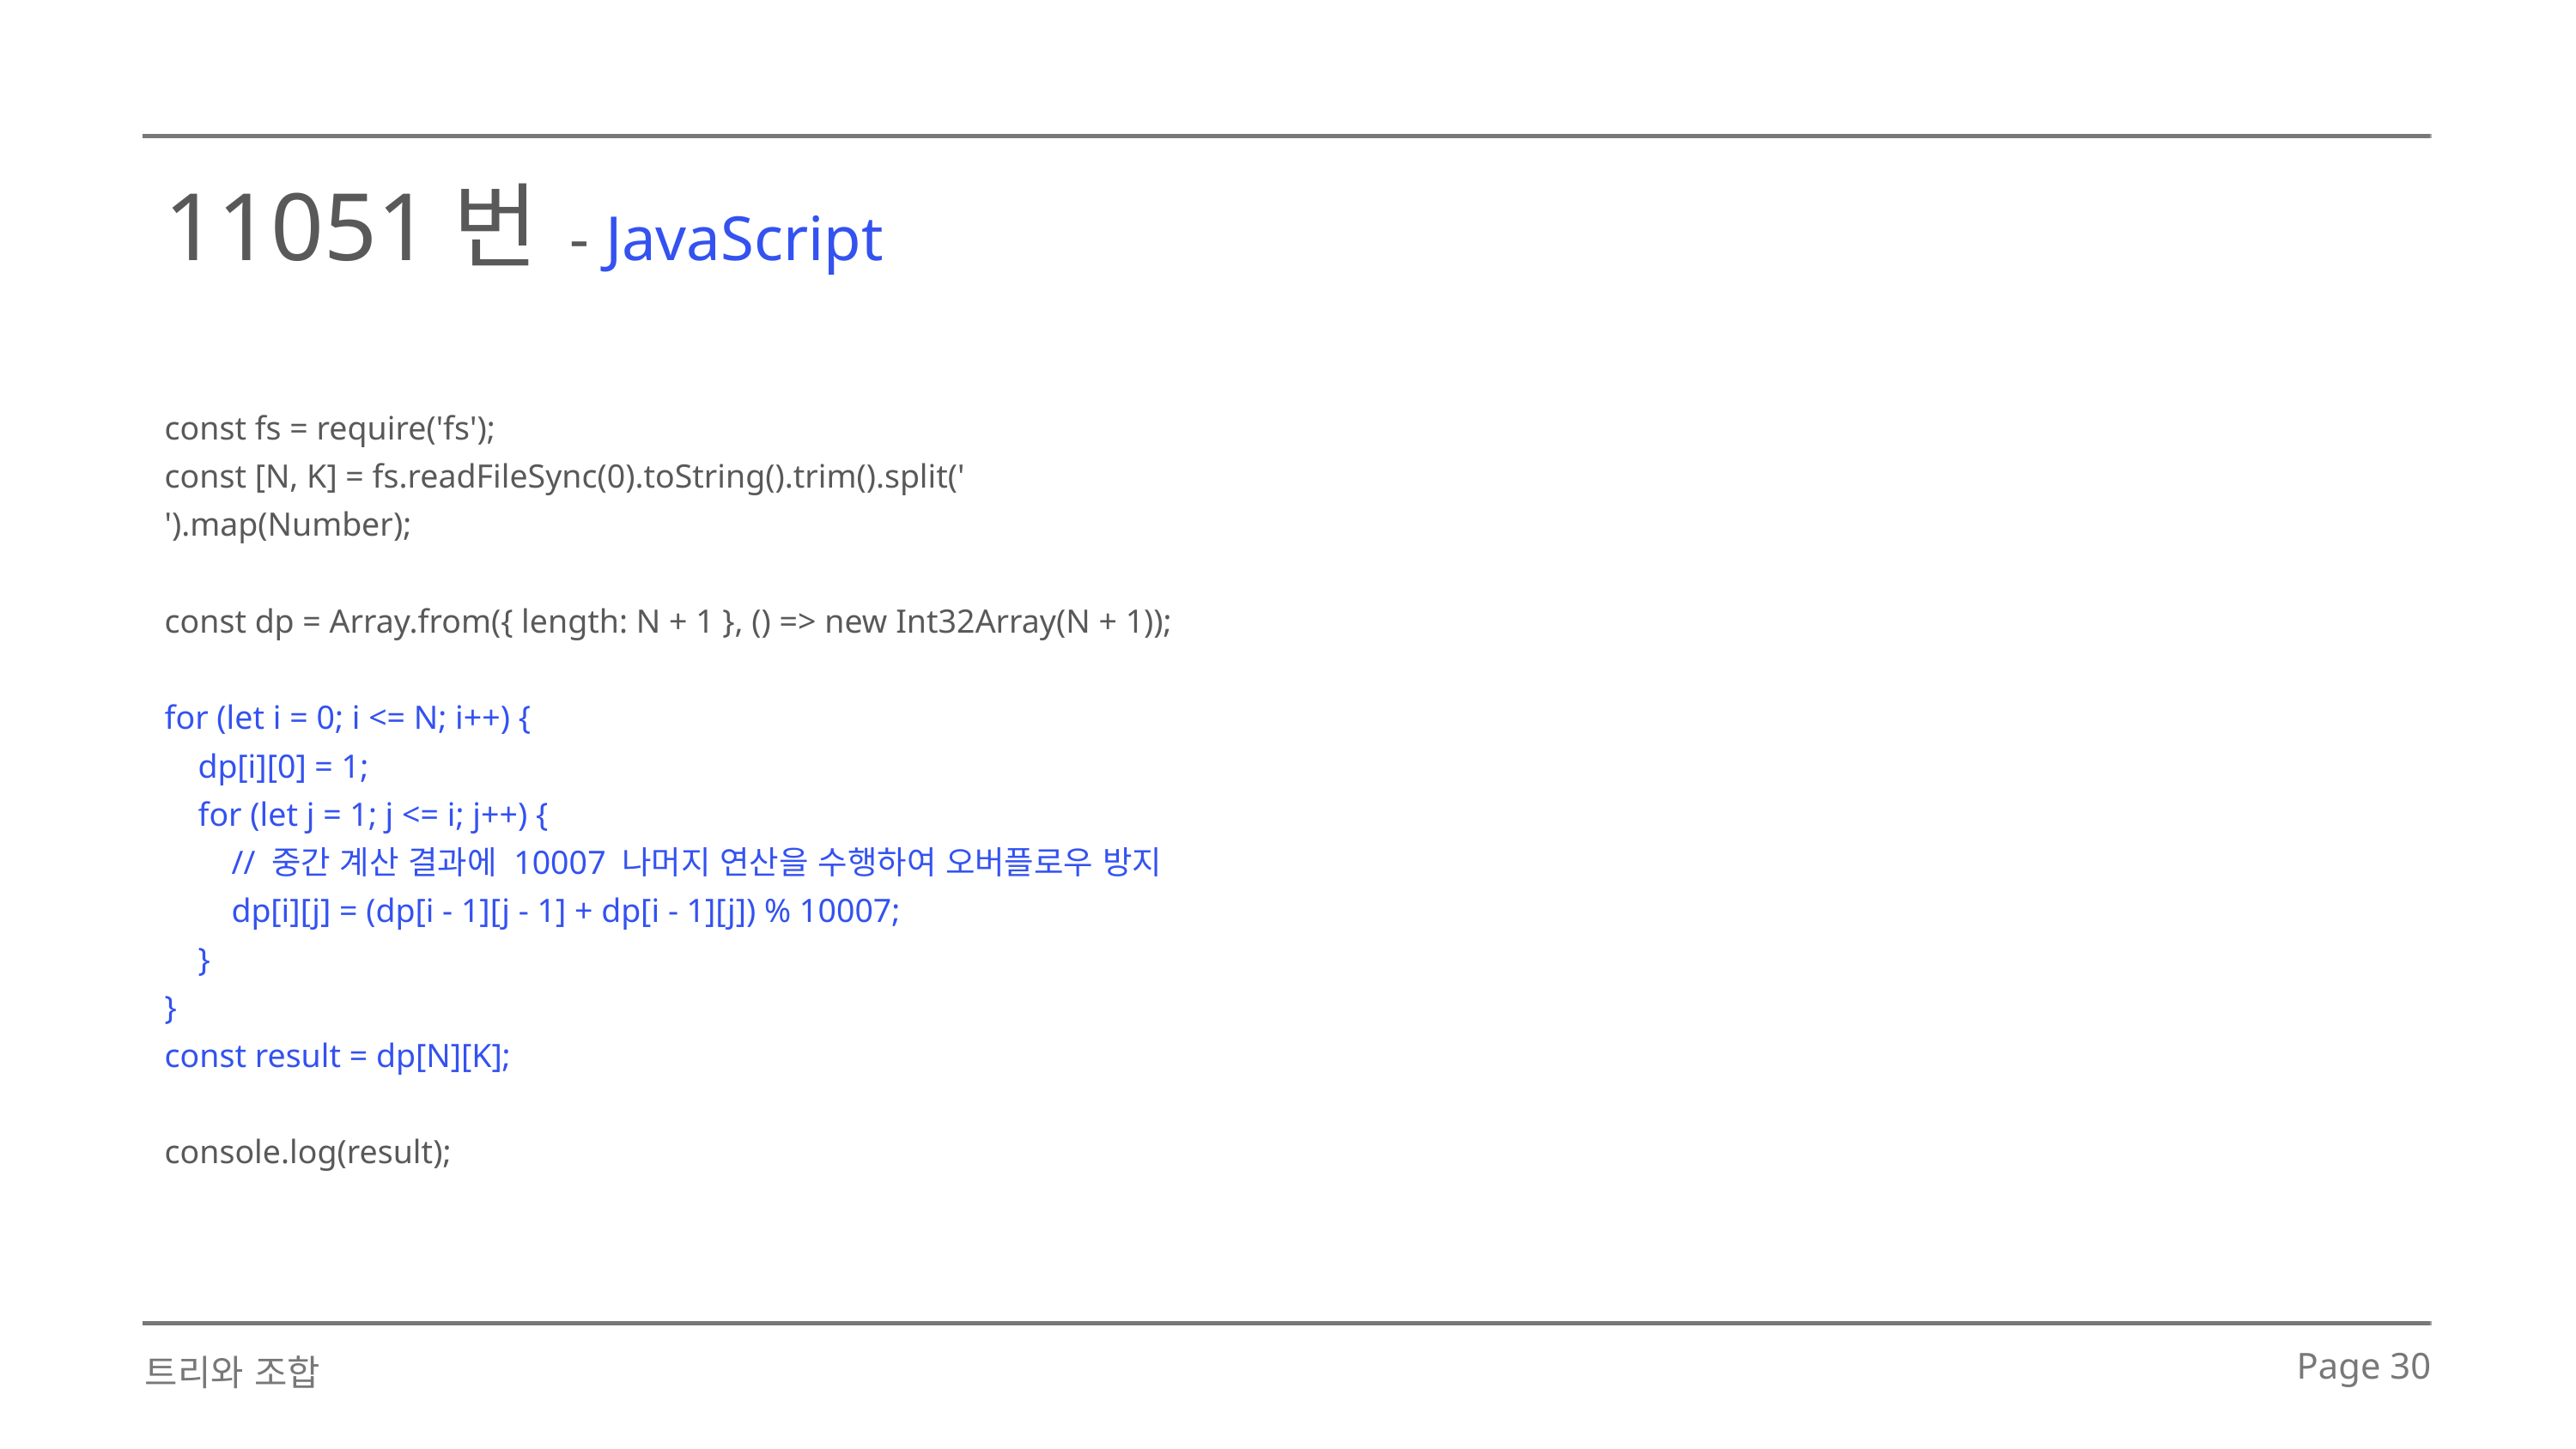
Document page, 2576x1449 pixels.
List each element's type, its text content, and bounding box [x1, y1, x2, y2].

picture [143, 133, 2432, 138]
text_box 11051번 - JavaScript [164, 157, 2488, 288]
picture [143, 1321, 2432, 1325]
text_box 트리와 조합 [144, 1348, 349, 1399]
text_box Page 30 [2271, 1341, 2432, 1391]
text_box const fs = require('fs'); const [N, K] = fs.readFileSync(0).toString().trim().split(' ').map(Number); const dp = Array.from({ length: N + 1 }, () => new Int32Array(N + 1)); for (let i = 0; i <= N; i++) { dp[i][0] = 1; for (let j = 1; j <= i; j++) { // 중간 계산 결과에 10007 나머지 연산을 수행하여 오버플로우 방지 dp[i][j] = (dp[i - 1][j - 1] + dp[i - 1][j]) % 10007; } } const result = dp[N][K]; console.log(result); [164, 397, 1187, 1172]
